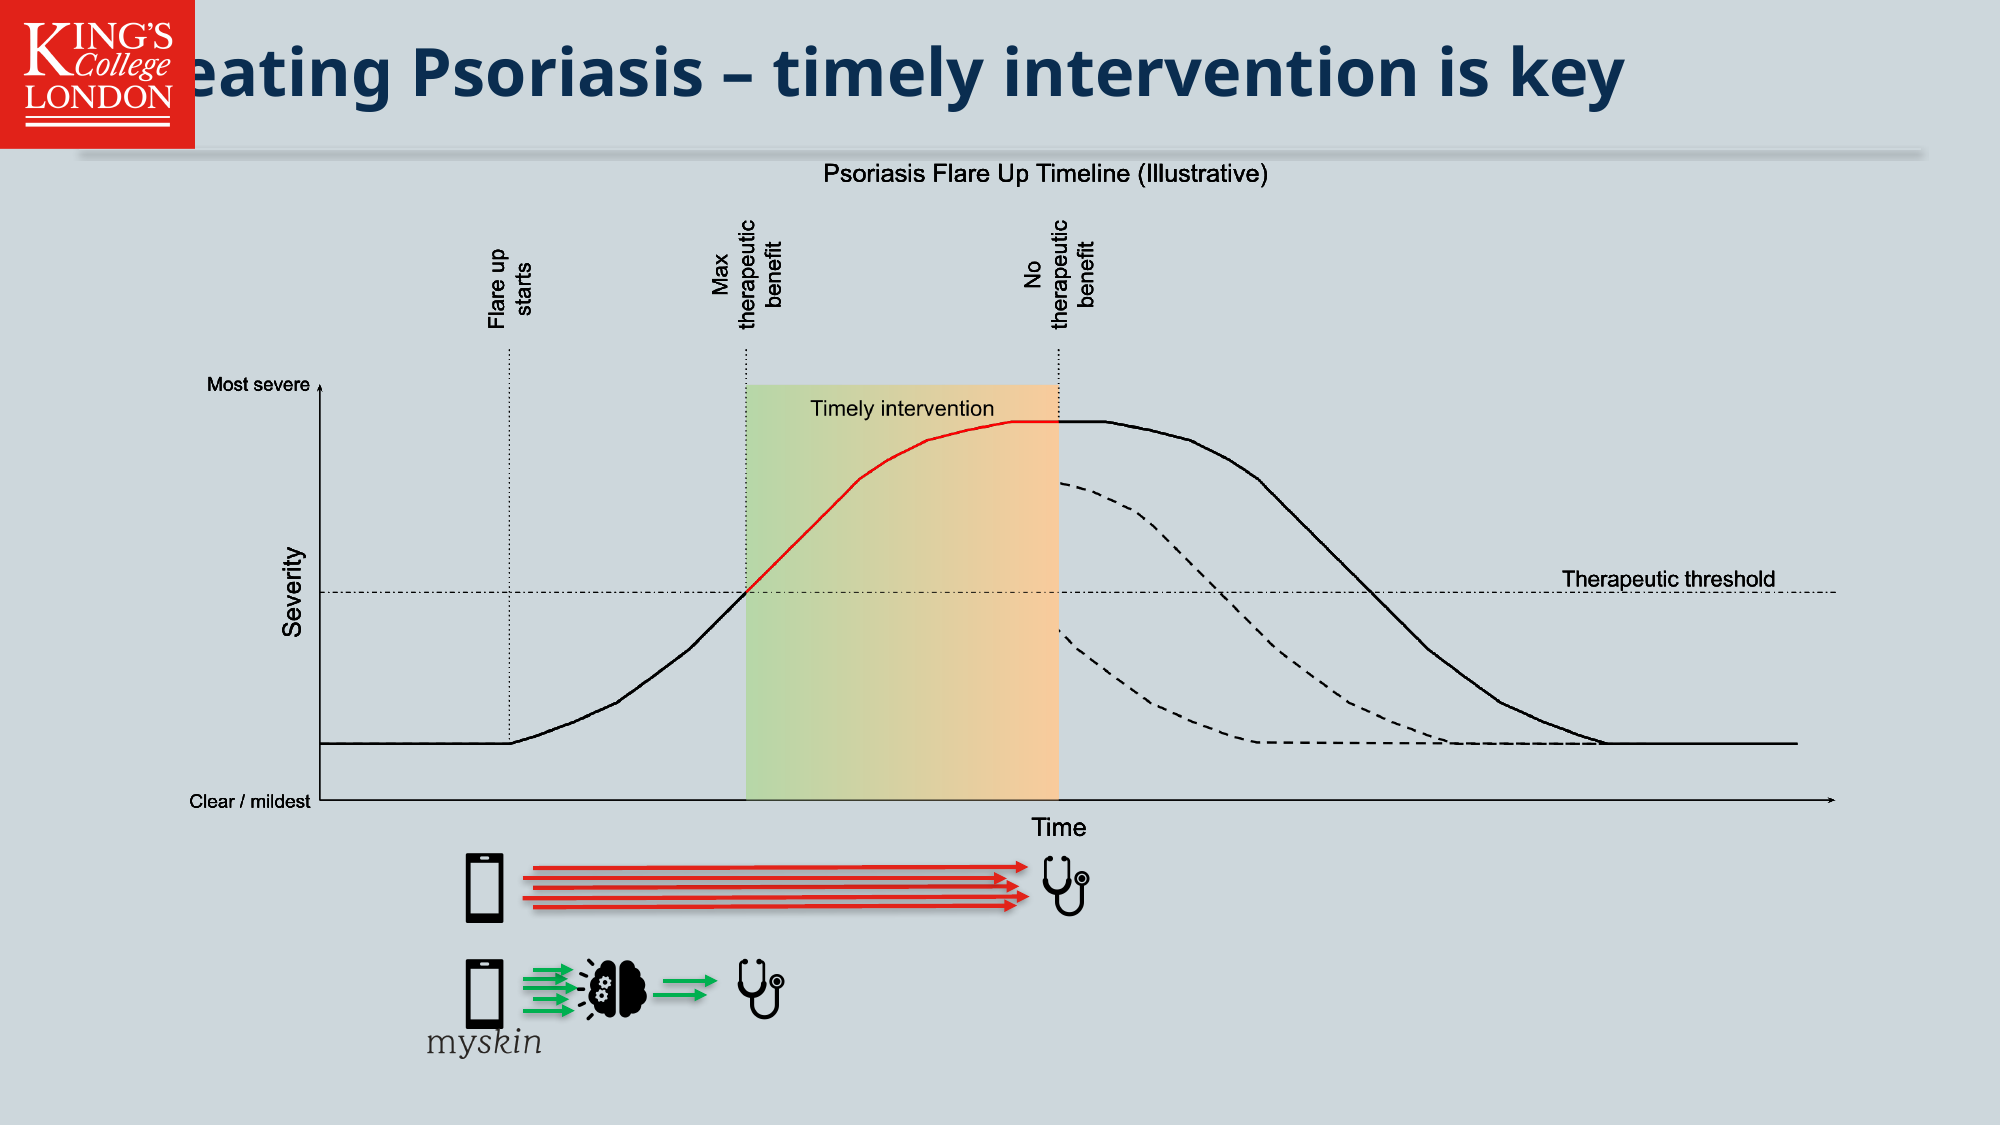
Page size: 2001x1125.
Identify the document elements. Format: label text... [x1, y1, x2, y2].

picture [426, 956, 541, 1060]
picture [0, 0, 1851, 926]
picture [575, 946, 661, 1032]
picture [727, 956, 794, 1022]
title Treating Psoriasis – timely intervention is key [199, 29, 1663, 133]
